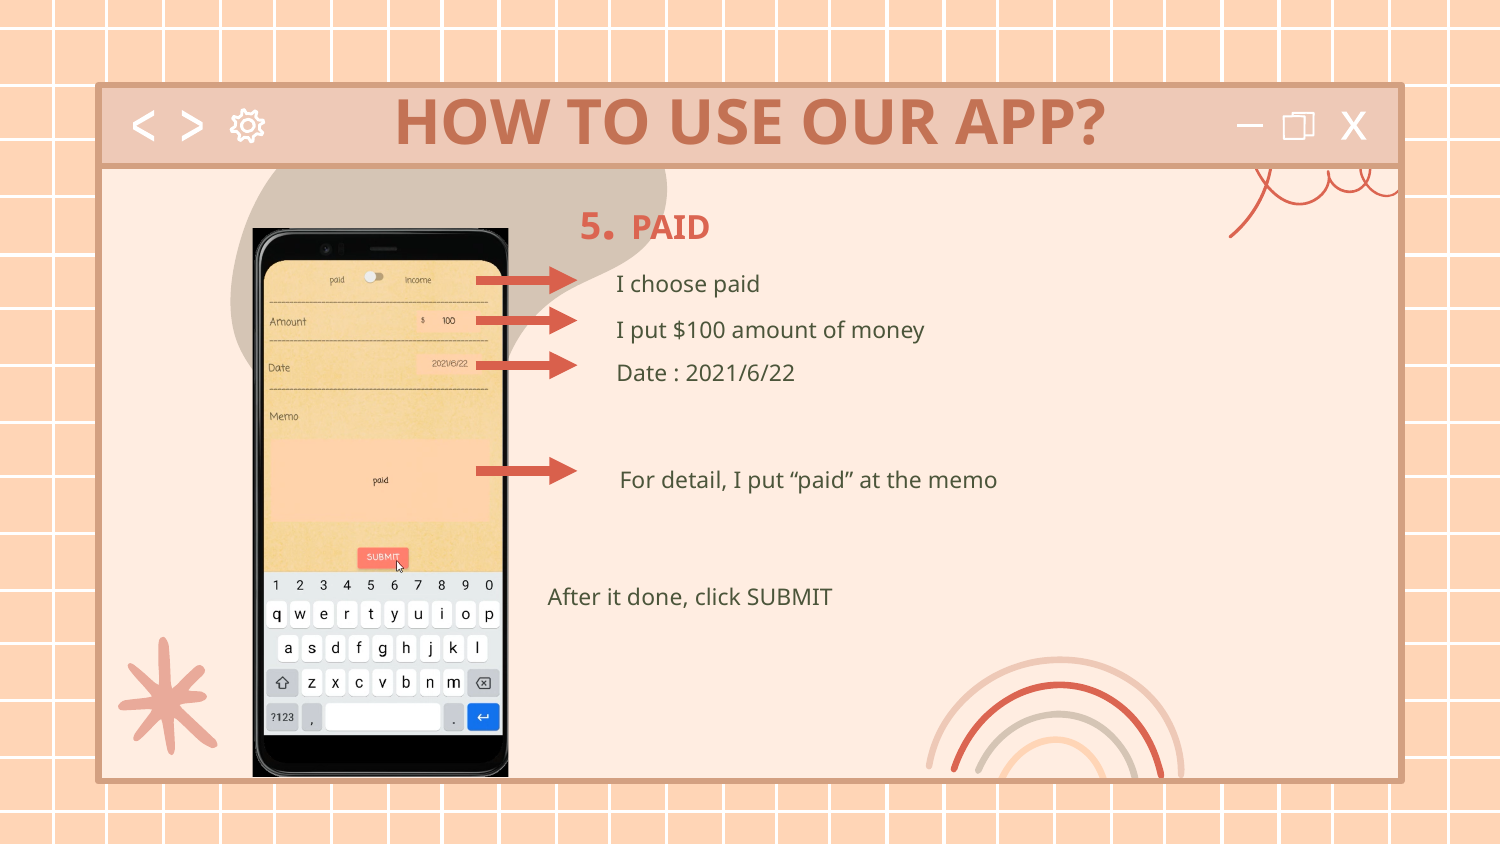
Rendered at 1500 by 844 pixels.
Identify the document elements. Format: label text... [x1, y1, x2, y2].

text_box For detail, I put “paid” at the memo [619, 474, 1270, 486]
title HOW TO USE OUR APP? [118, 72, 1382, 167]
text_box Date : 2021/6/22 [616, 368, 1139, 376]
picture [252, 228, 509, 777]
text_box After it done, click SUBMIT [547, 592, 1070, 600]
text_box I put $100 amount of money [616, 325, 1139, 334]
text_box I choose paid [616, 264, 1147, 303]
subtitle 5. PAID [194, 179, 1097, 257]
